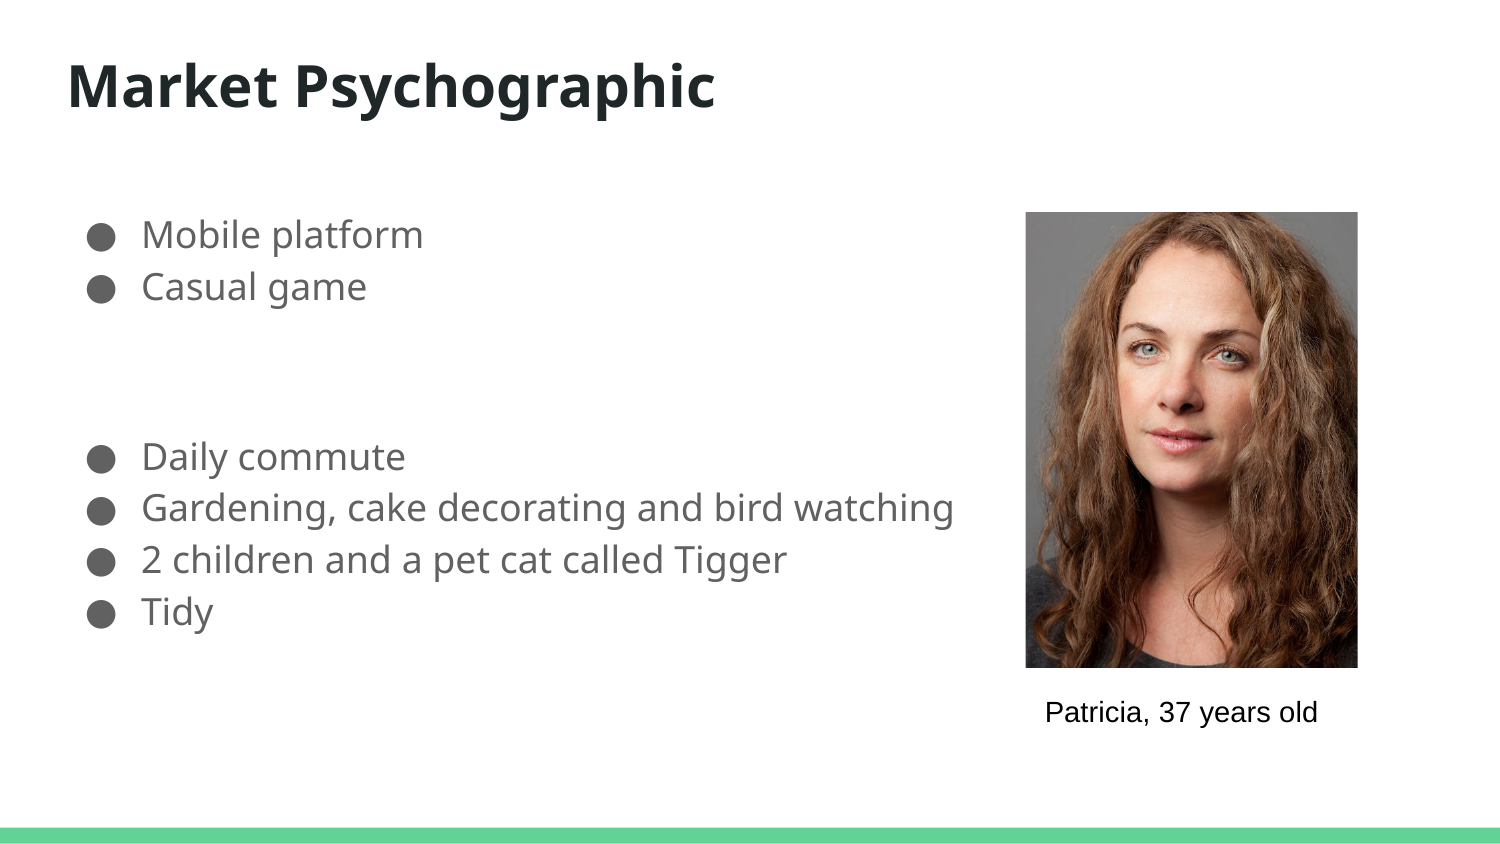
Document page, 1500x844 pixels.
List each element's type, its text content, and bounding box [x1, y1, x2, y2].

title Market Psychographic [51, 34, 1449, 170]
list Mobile platform Casual game Daily commute Gardening, cake decorating and bird watching 2 children and a pet cat called Tigger Tidy [51, 189, 1449, 750]
text_box Patricia, 37 years old [1029, 678, 1362, 730]
picture [1025, 212, 1358, 669]
